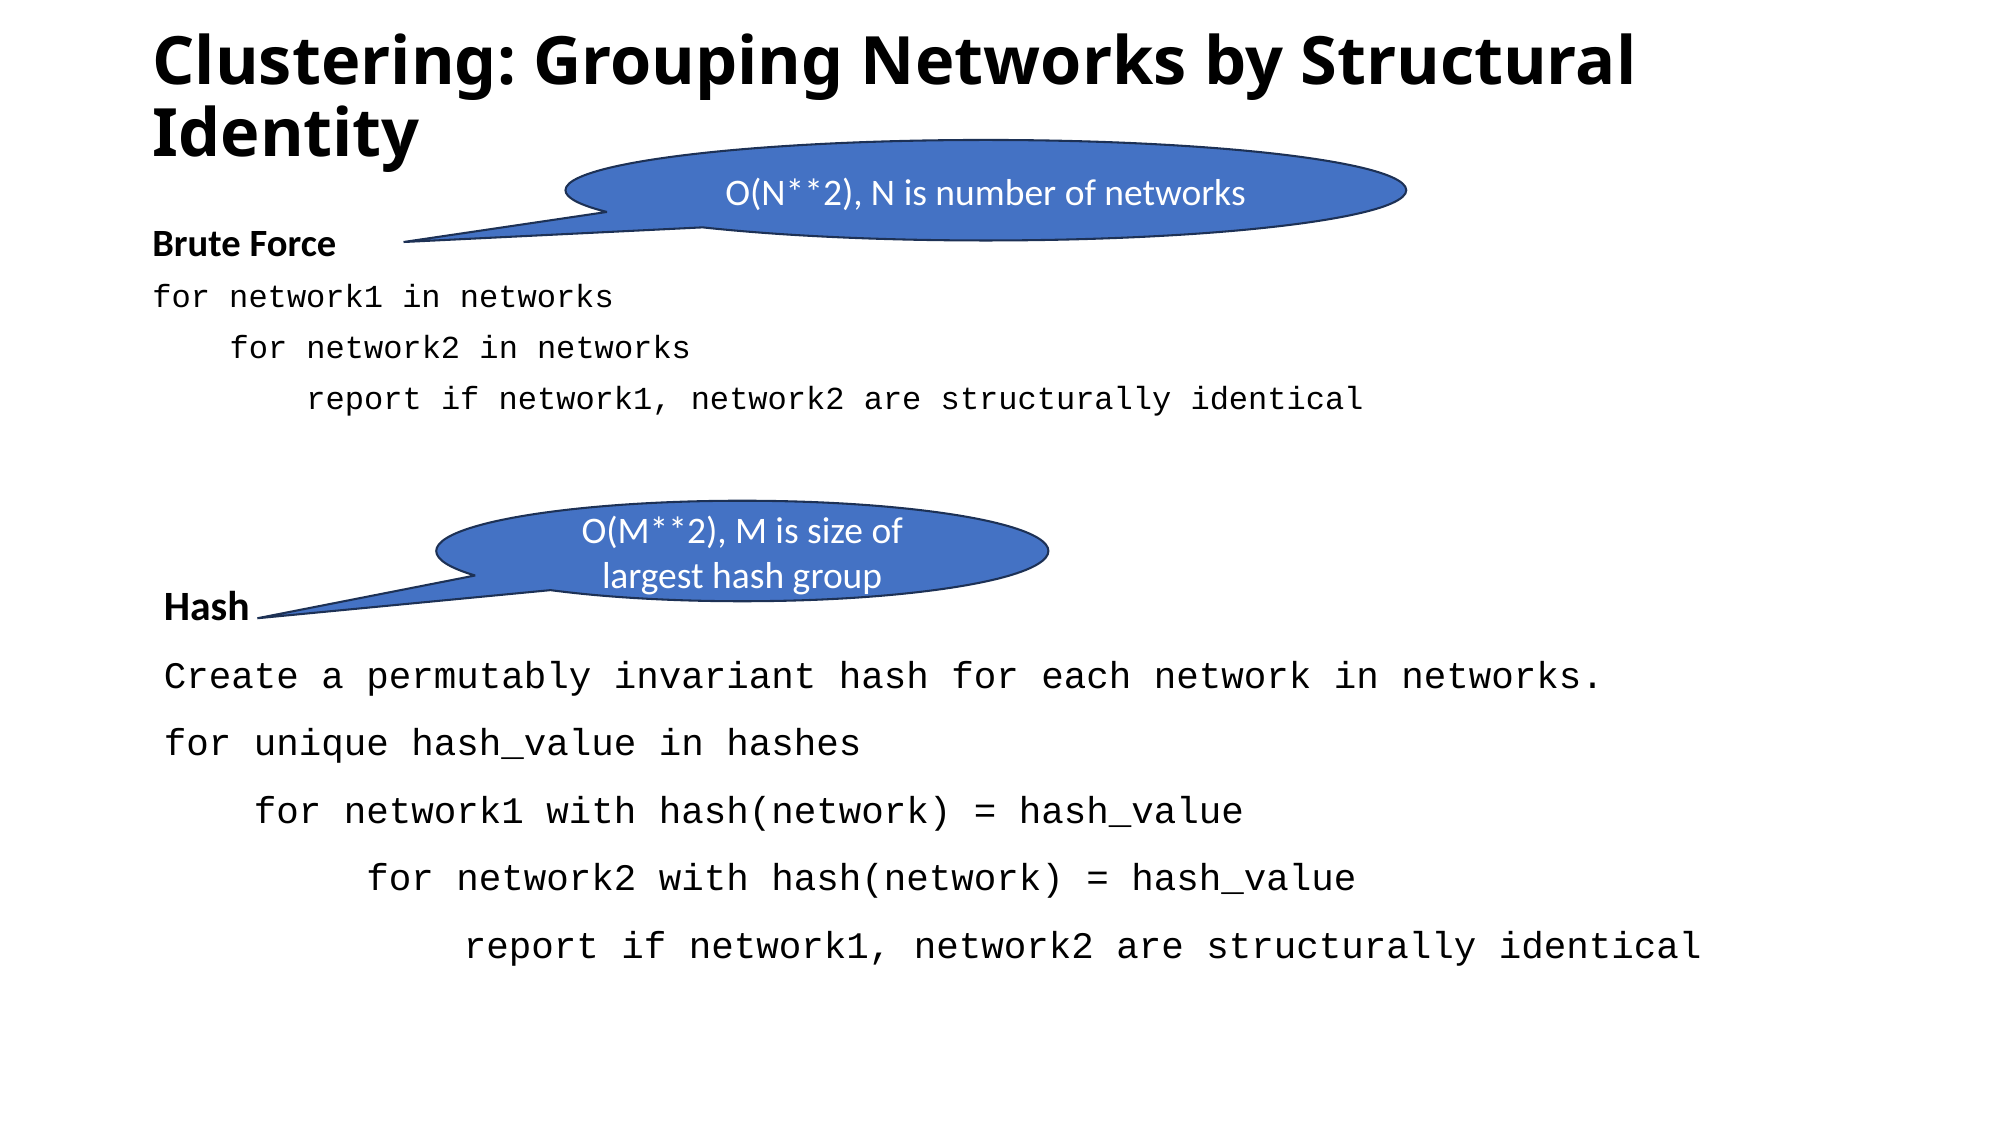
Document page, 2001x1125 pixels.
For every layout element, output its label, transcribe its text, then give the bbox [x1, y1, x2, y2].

title Clustering: Grouping Networks by Structural Identity [137, 33, 1863, 166]
text_box Hash Create a permutably invariant hash for each network in networks. for unique hash_value in hashes for network1 with hash(network) = hash_value for network2 with hash(network) = hash_value report if network1, network2 are structurally identical [149, 500, 1776, 974]
list Brute Force for network1 in networks for network2 in networks report if network1, network2 are structurally identical [137, 215, 1863, 476]
text_box O(M**2), M is size of largest hash group [257, 499, 1050, 620]
text_box O(N**2), N is number of networks [403, 138, 1408, 244]
